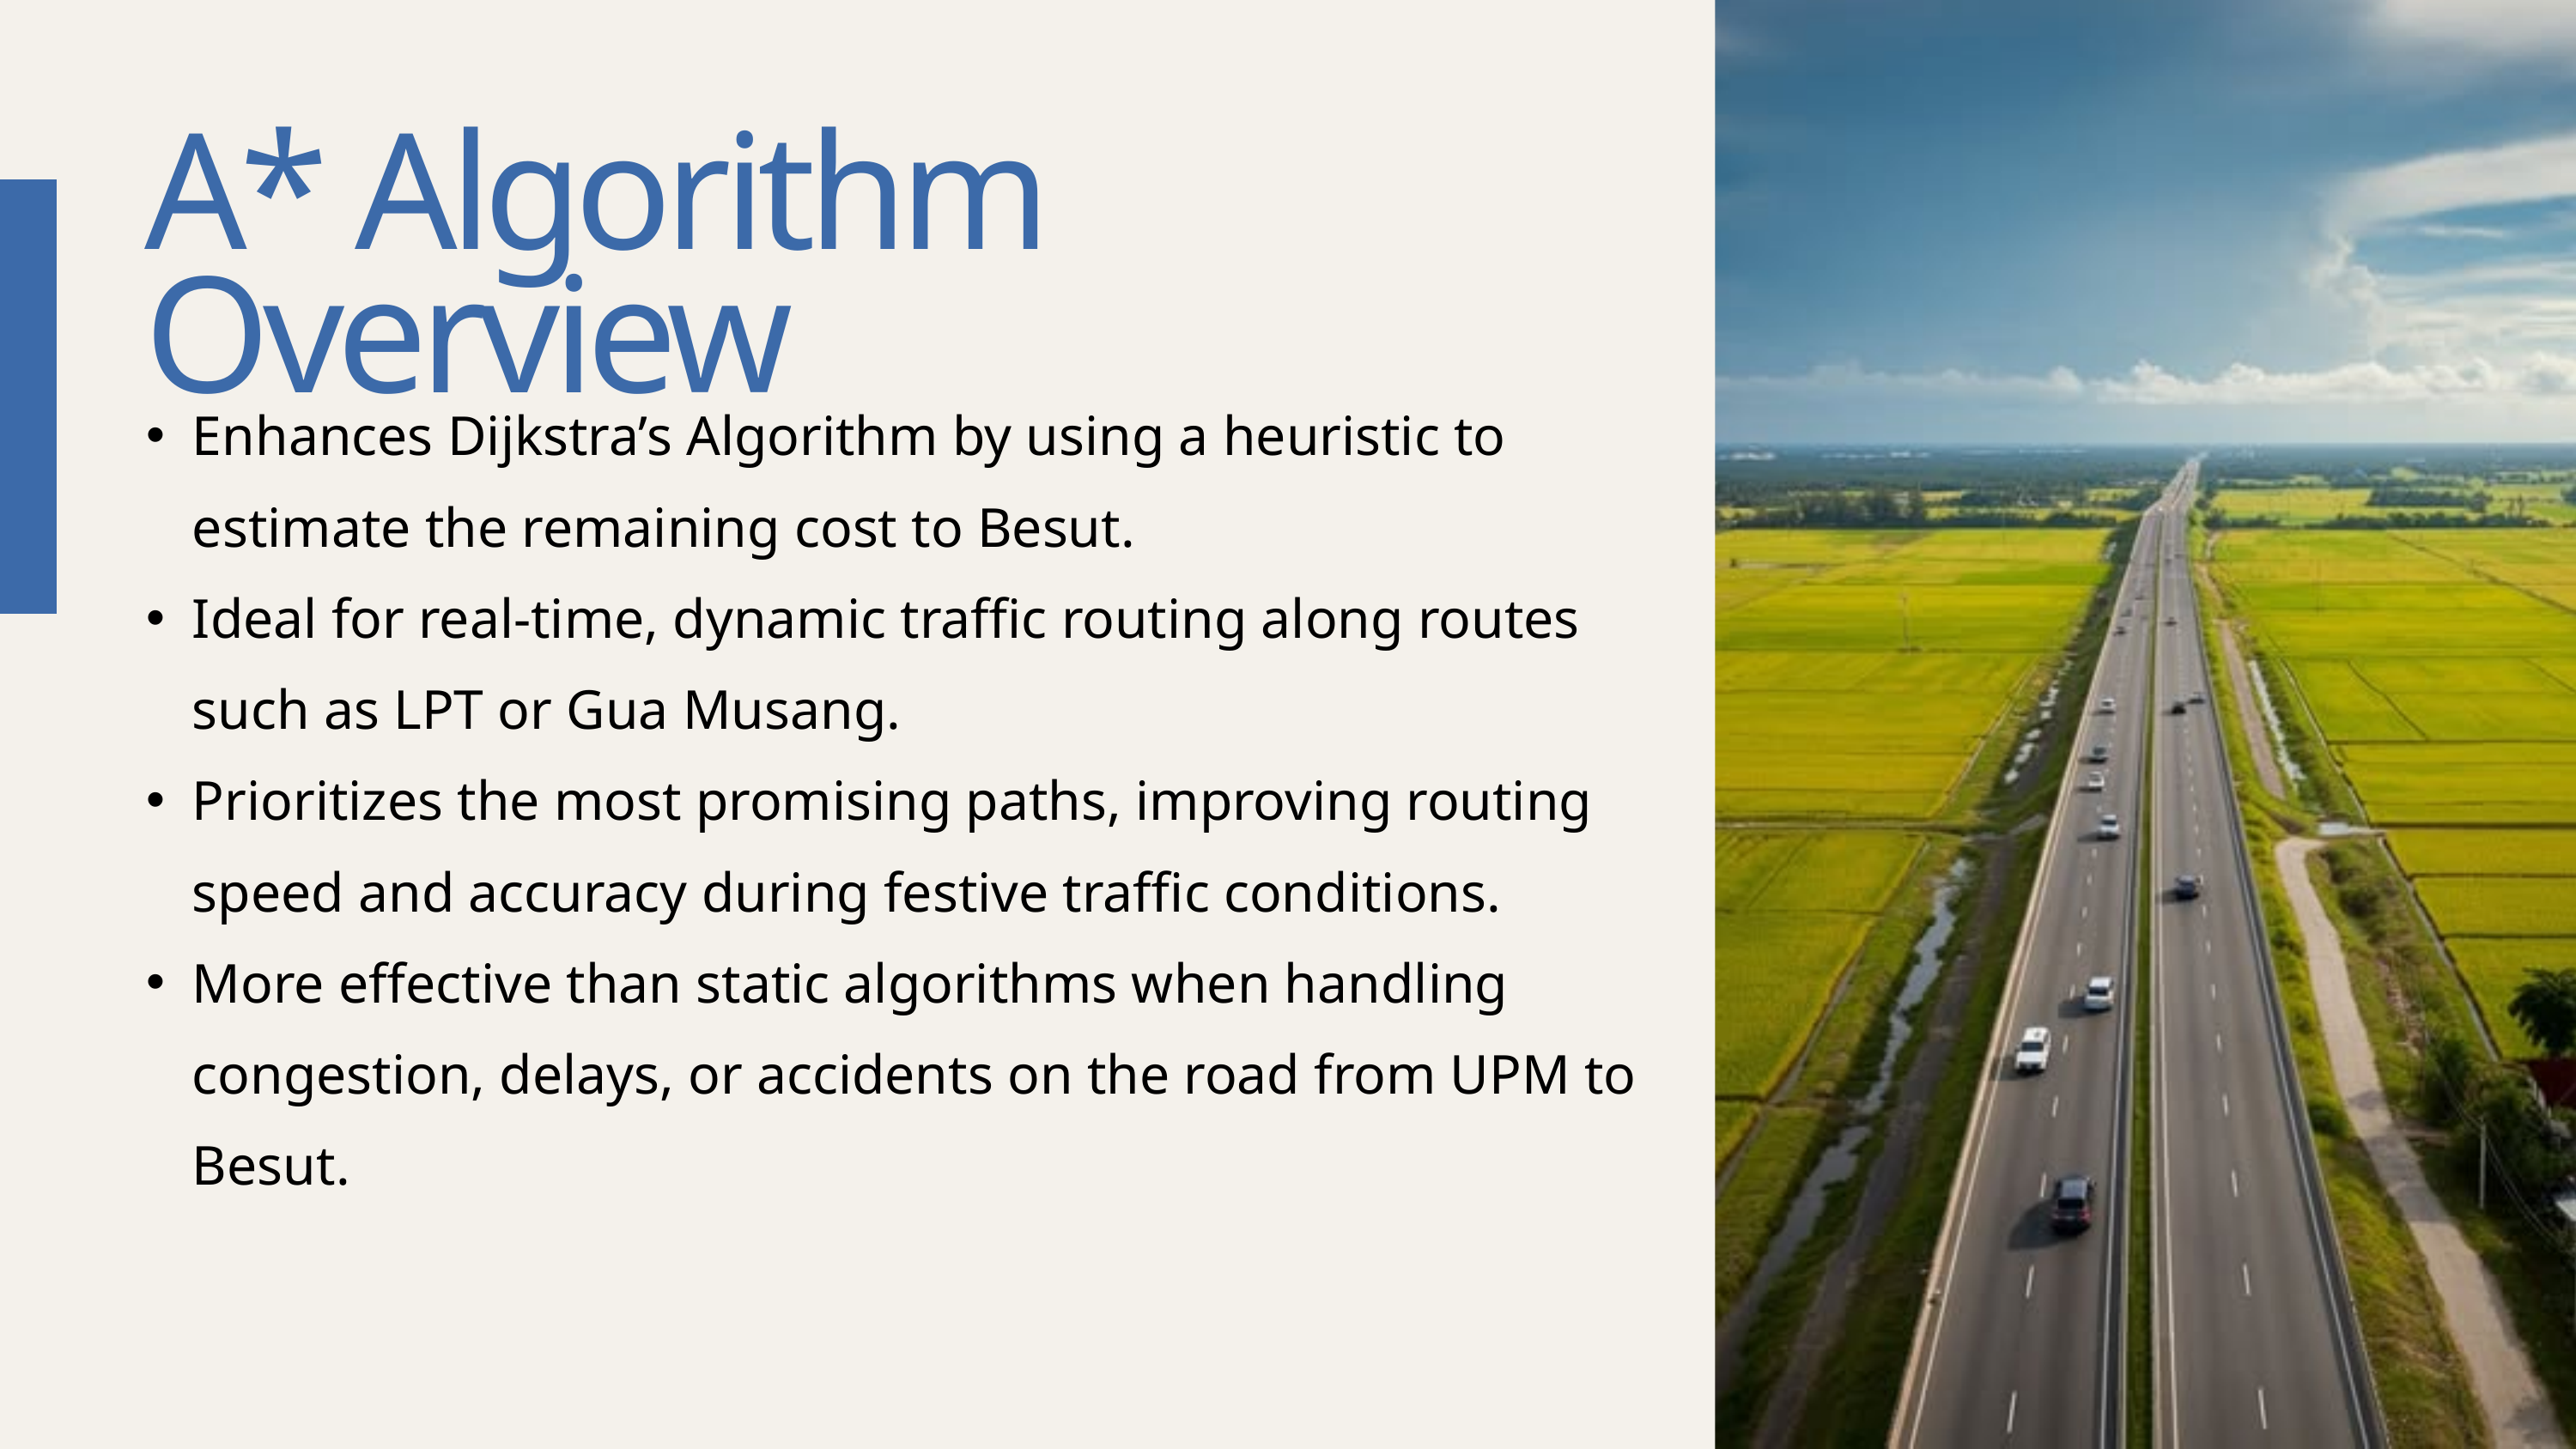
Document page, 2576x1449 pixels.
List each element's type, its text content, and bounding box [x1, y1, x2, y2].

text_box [1715, 0, 2576, 1449]
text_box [0, 179, 57, 615]
text_box Enhances Dijkstra’s Algorithm by using a heuristic to estimate the remaining cost to Besut. Ideal for real-time, dynamic traffic routing along routes such as LPT or Gua Musang. Prioritizes the most promising paths, improving routing speed and accuracy during festive traffic conditions. More effective than static algorithms when handling congestion, delays, or accidents on the road from UPM to Besut. [100, 375, 1704, 1197]
text_box A* Algorithm Overview [144, 137, 1661, 425]
